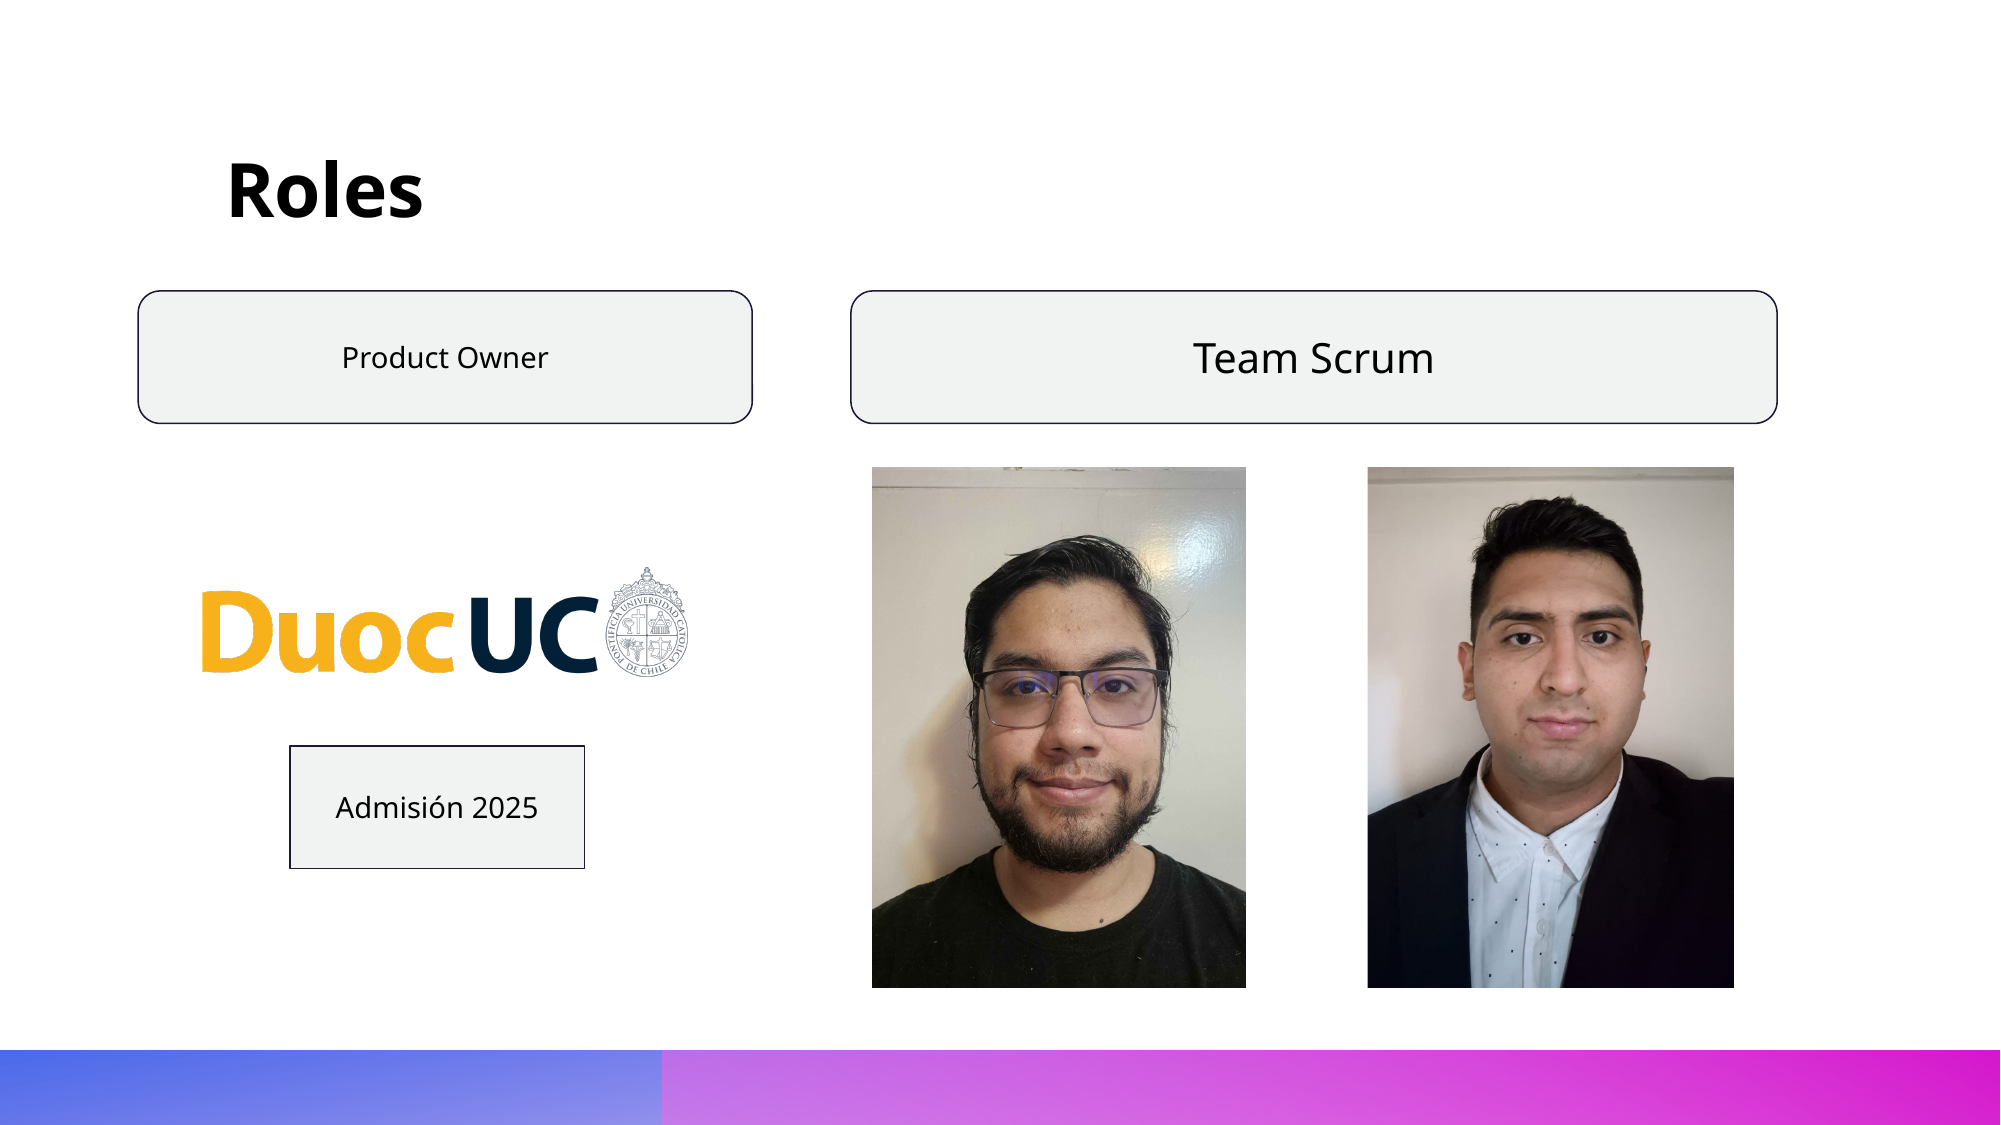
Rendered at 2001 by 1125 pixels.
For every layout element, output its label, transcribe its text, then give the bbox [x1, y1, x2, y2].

picture [195, 560, 695, 685]
picture [1367, 467, 1735, 988]
title Roles [225, 130, 1905, 233]
text_box Admisión 2025 [289, 745, 585, 869]
picture [871, 467, 1246, 988]
text_box Team Scrum [850, 290, 1778, 424]
text_box Product Owner [138, 290, 753, 424]
